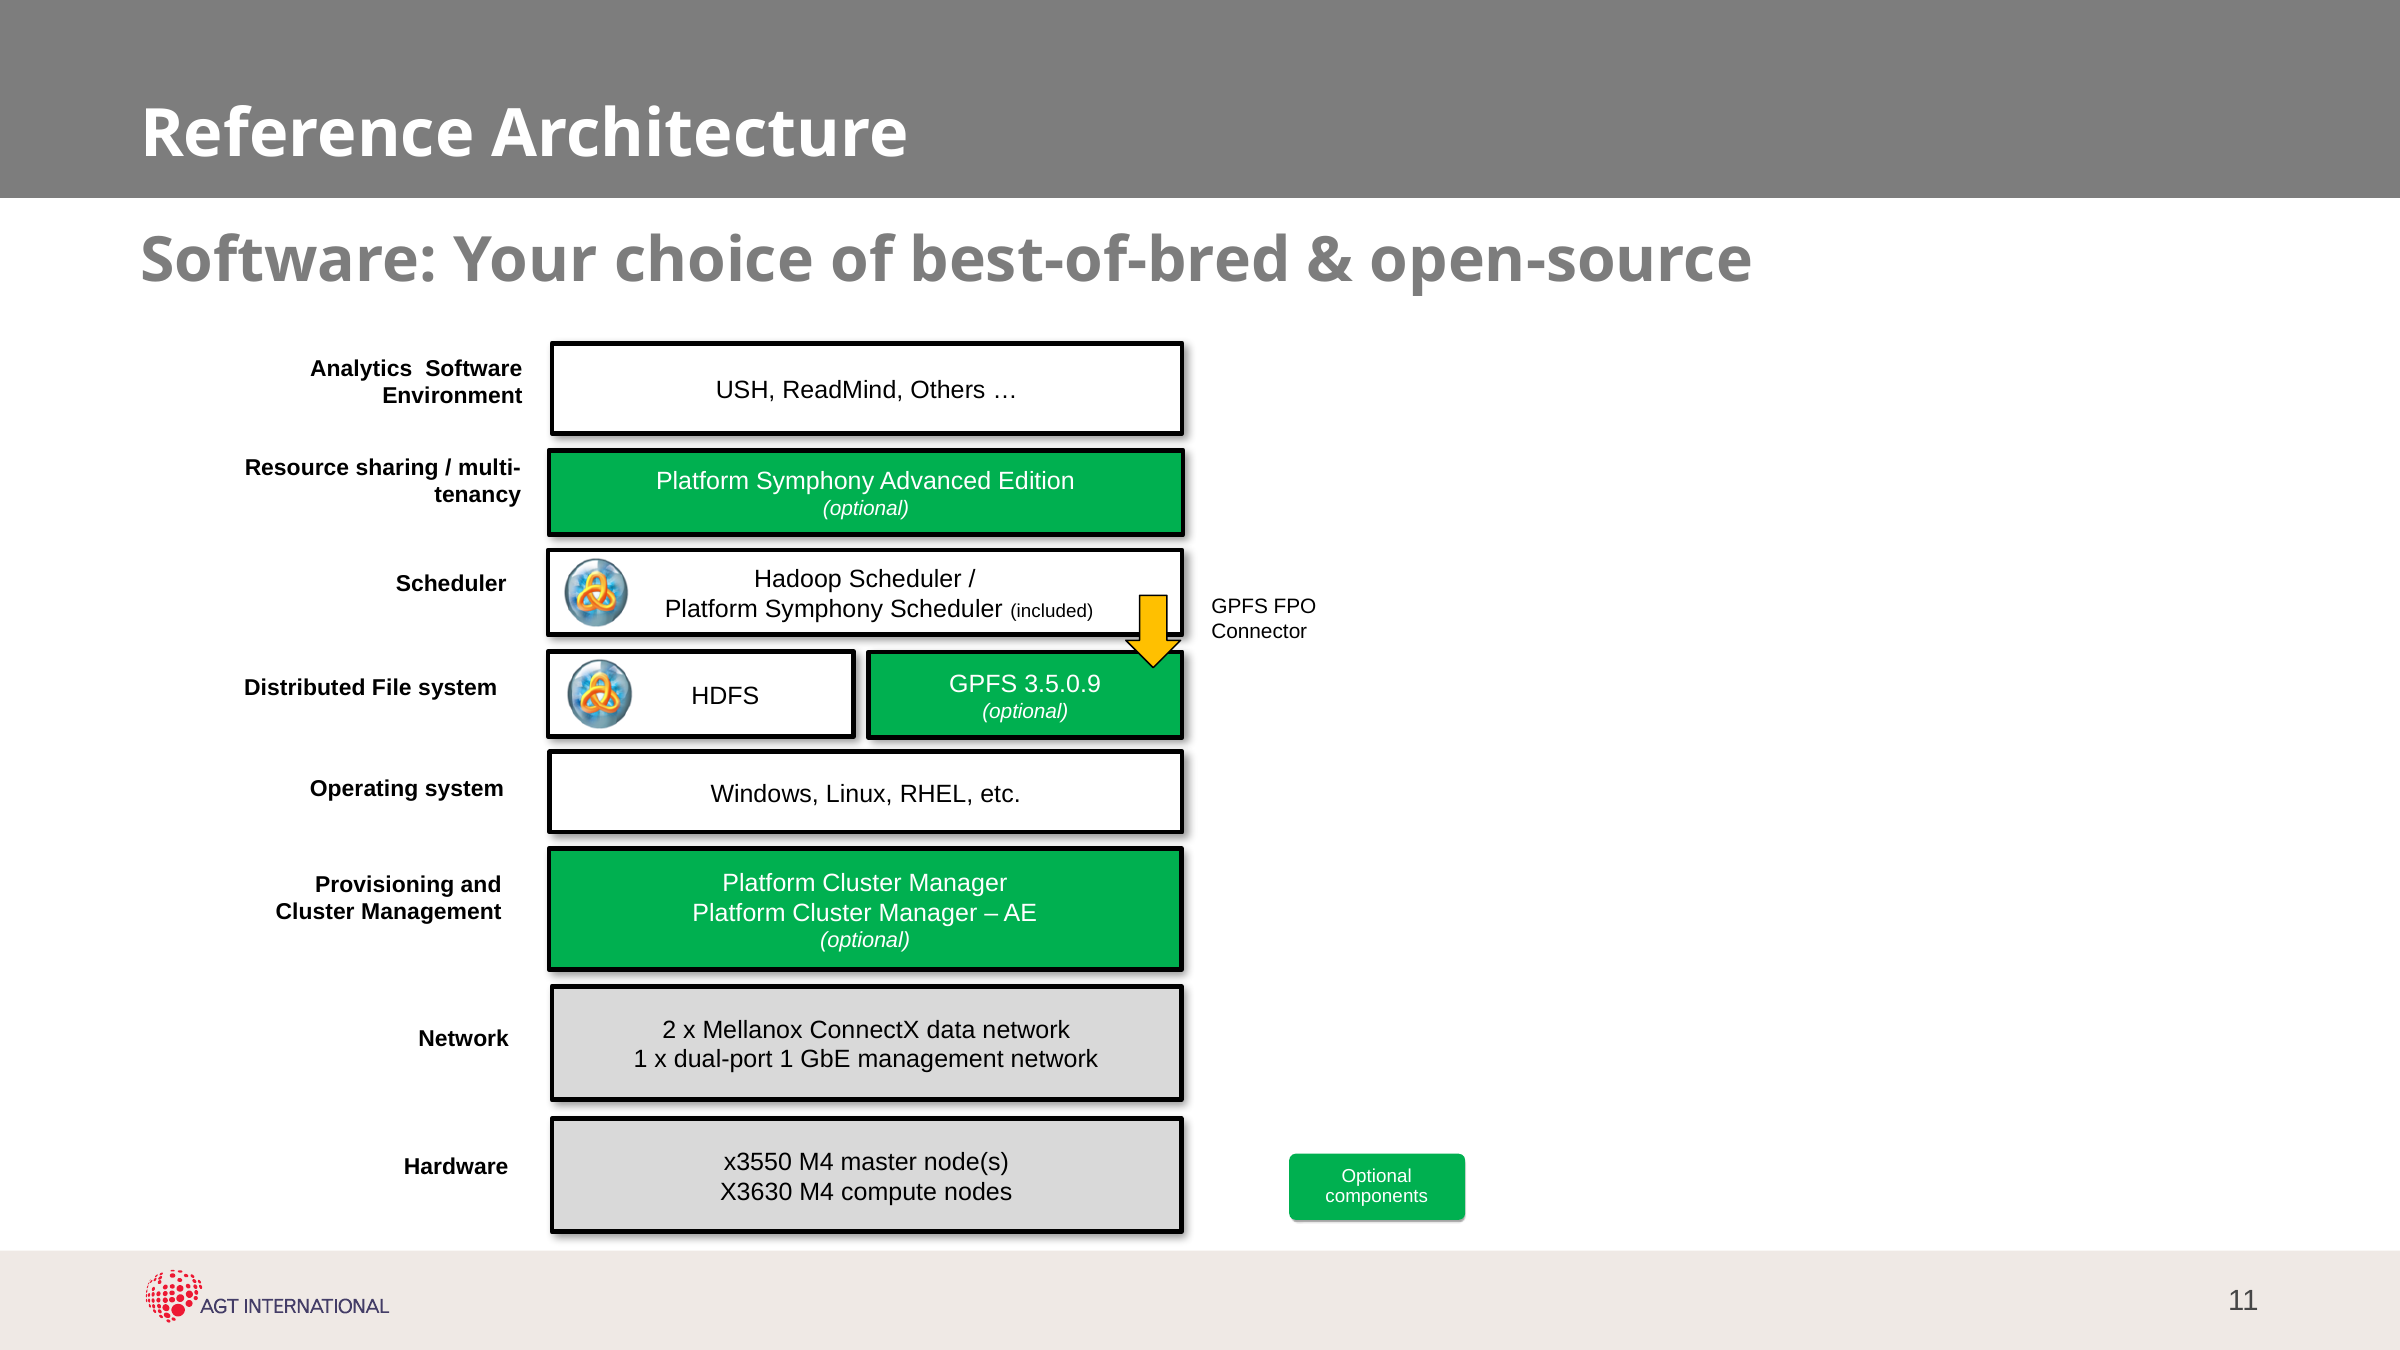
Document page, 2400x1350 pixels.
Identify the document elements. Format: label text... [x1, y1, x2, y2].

list Software: Your choice of best-of-bred & open-source [118, 208, 2245, 295]
title Reference Architecture [118, 69, 2251, 180]
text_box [1351, 1153, 1466, 1221]
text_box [204, 343, 1347, 1233]
